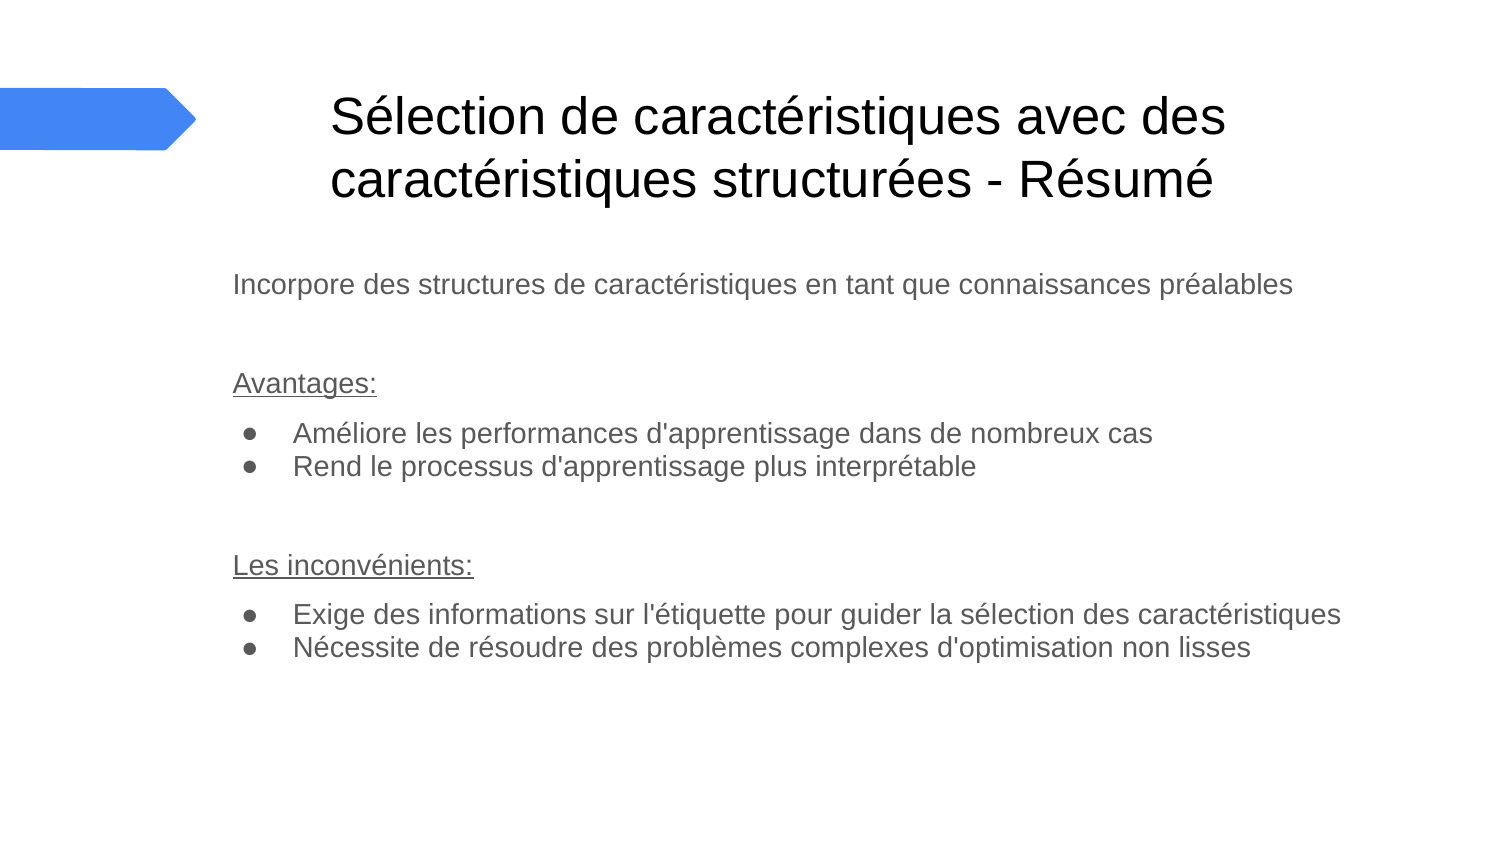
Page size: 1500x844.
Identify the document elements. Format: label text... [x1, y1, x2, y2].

title Sélection de caractéristiques avec des caractéristiques structurées - Résumé [319, 76, 1416, 235]
list Incorpore des structures de caractéristiques en tant que connaissances préalables Avantages: Améliore les performances d'apprentissage dans de nombreux cas Rend le processus d'apprentissage plus interprétable Les inconvénients: Exige des informations sur l'étiquette pour guider la sélection des caractéristiques Nécessite de résoudre des problèmes complexes d'optimisation non lisses [206, 262, 1416, 728]
